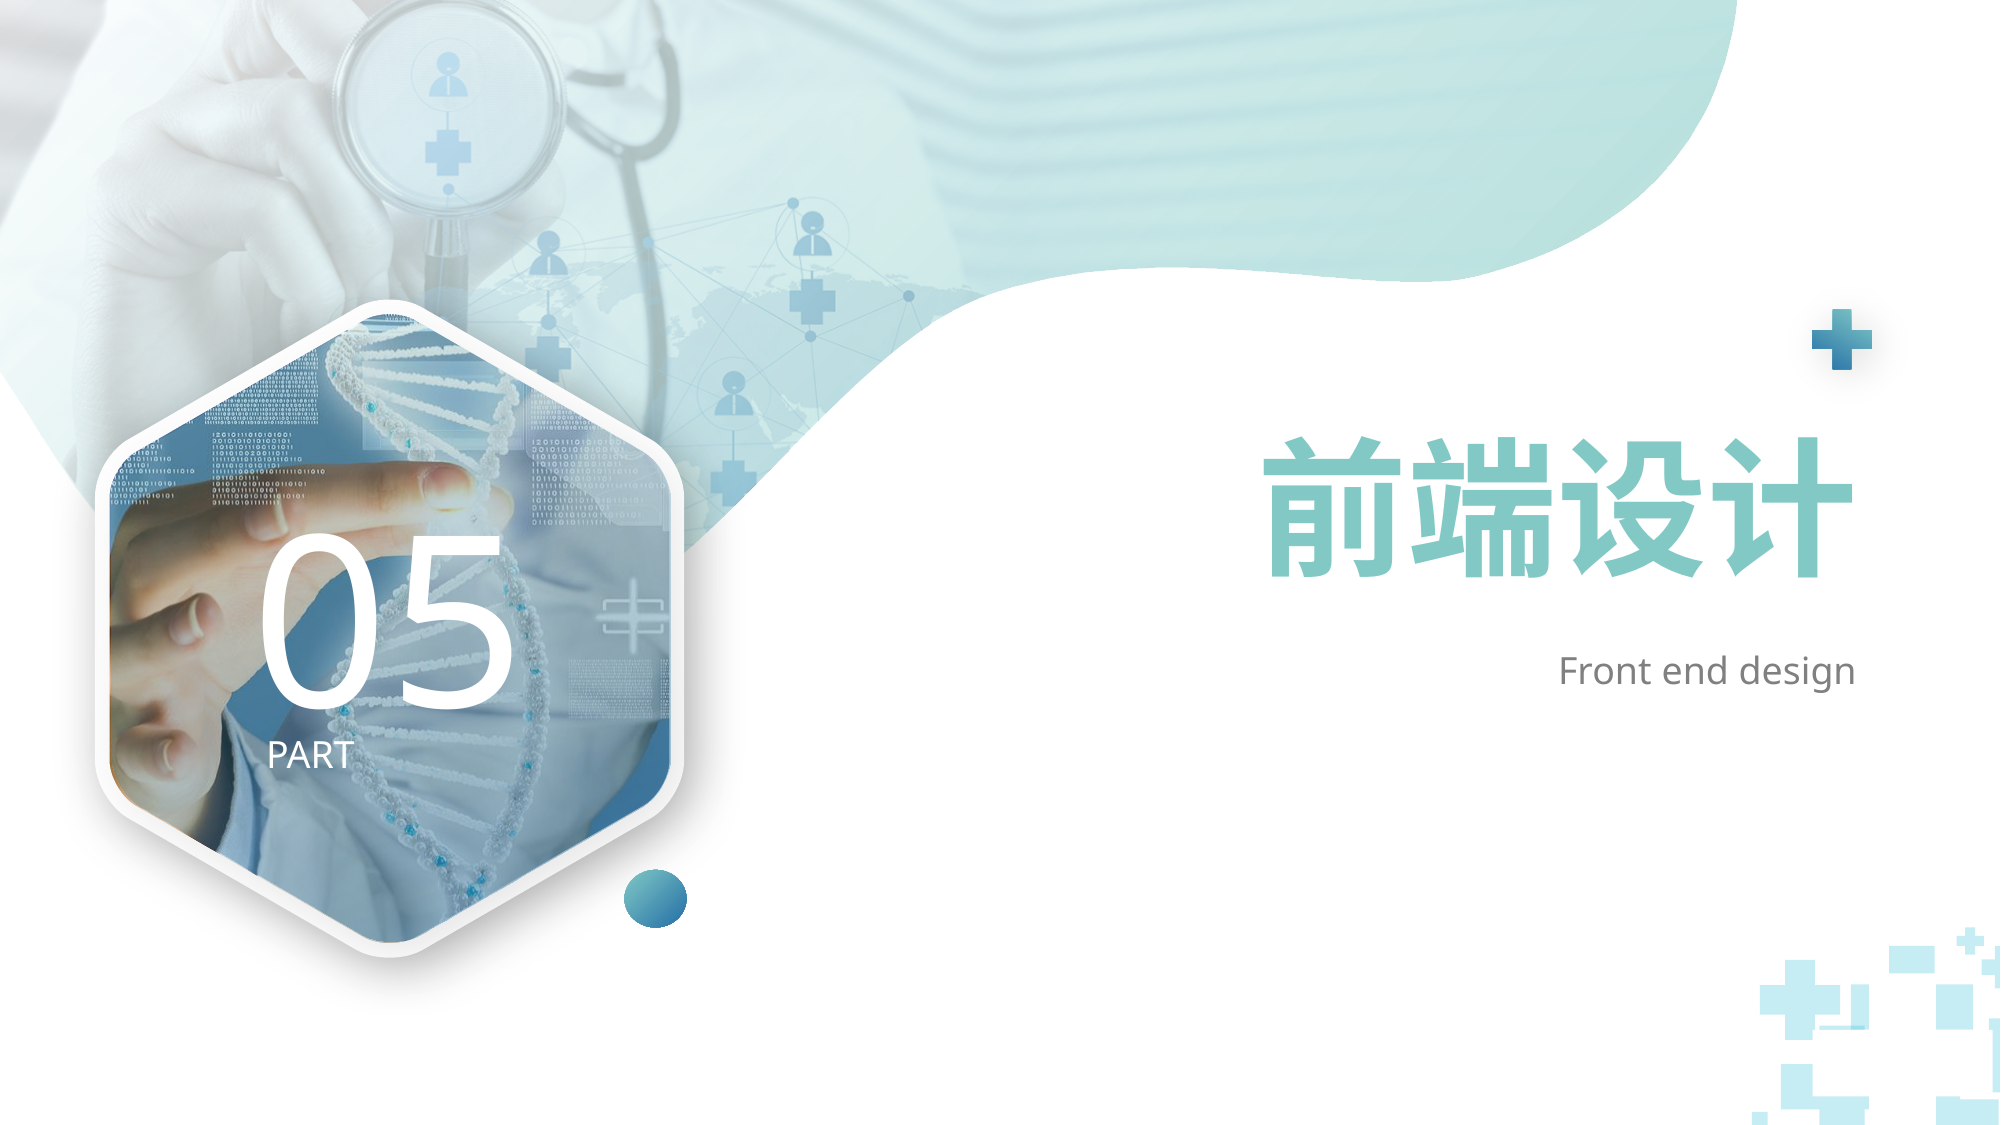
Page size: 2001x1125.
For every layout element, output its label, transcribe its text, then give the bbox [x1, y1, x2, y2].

text_box [0, 0, 1738, 517]
text_box PART [251, 723, 518, 784]
text_box 前端设计 [993, 406, 1872, 602]
text_box [111, 315, 671, 942]
text_box 05 [237, 460, 541, 763]
text_box [1811, 308, 1873, 370]
text_box Front end design [971, 631, 1872, 700]
text_box [623, 868, 688, 929]
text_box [1738, 927, 2000, 1125]
